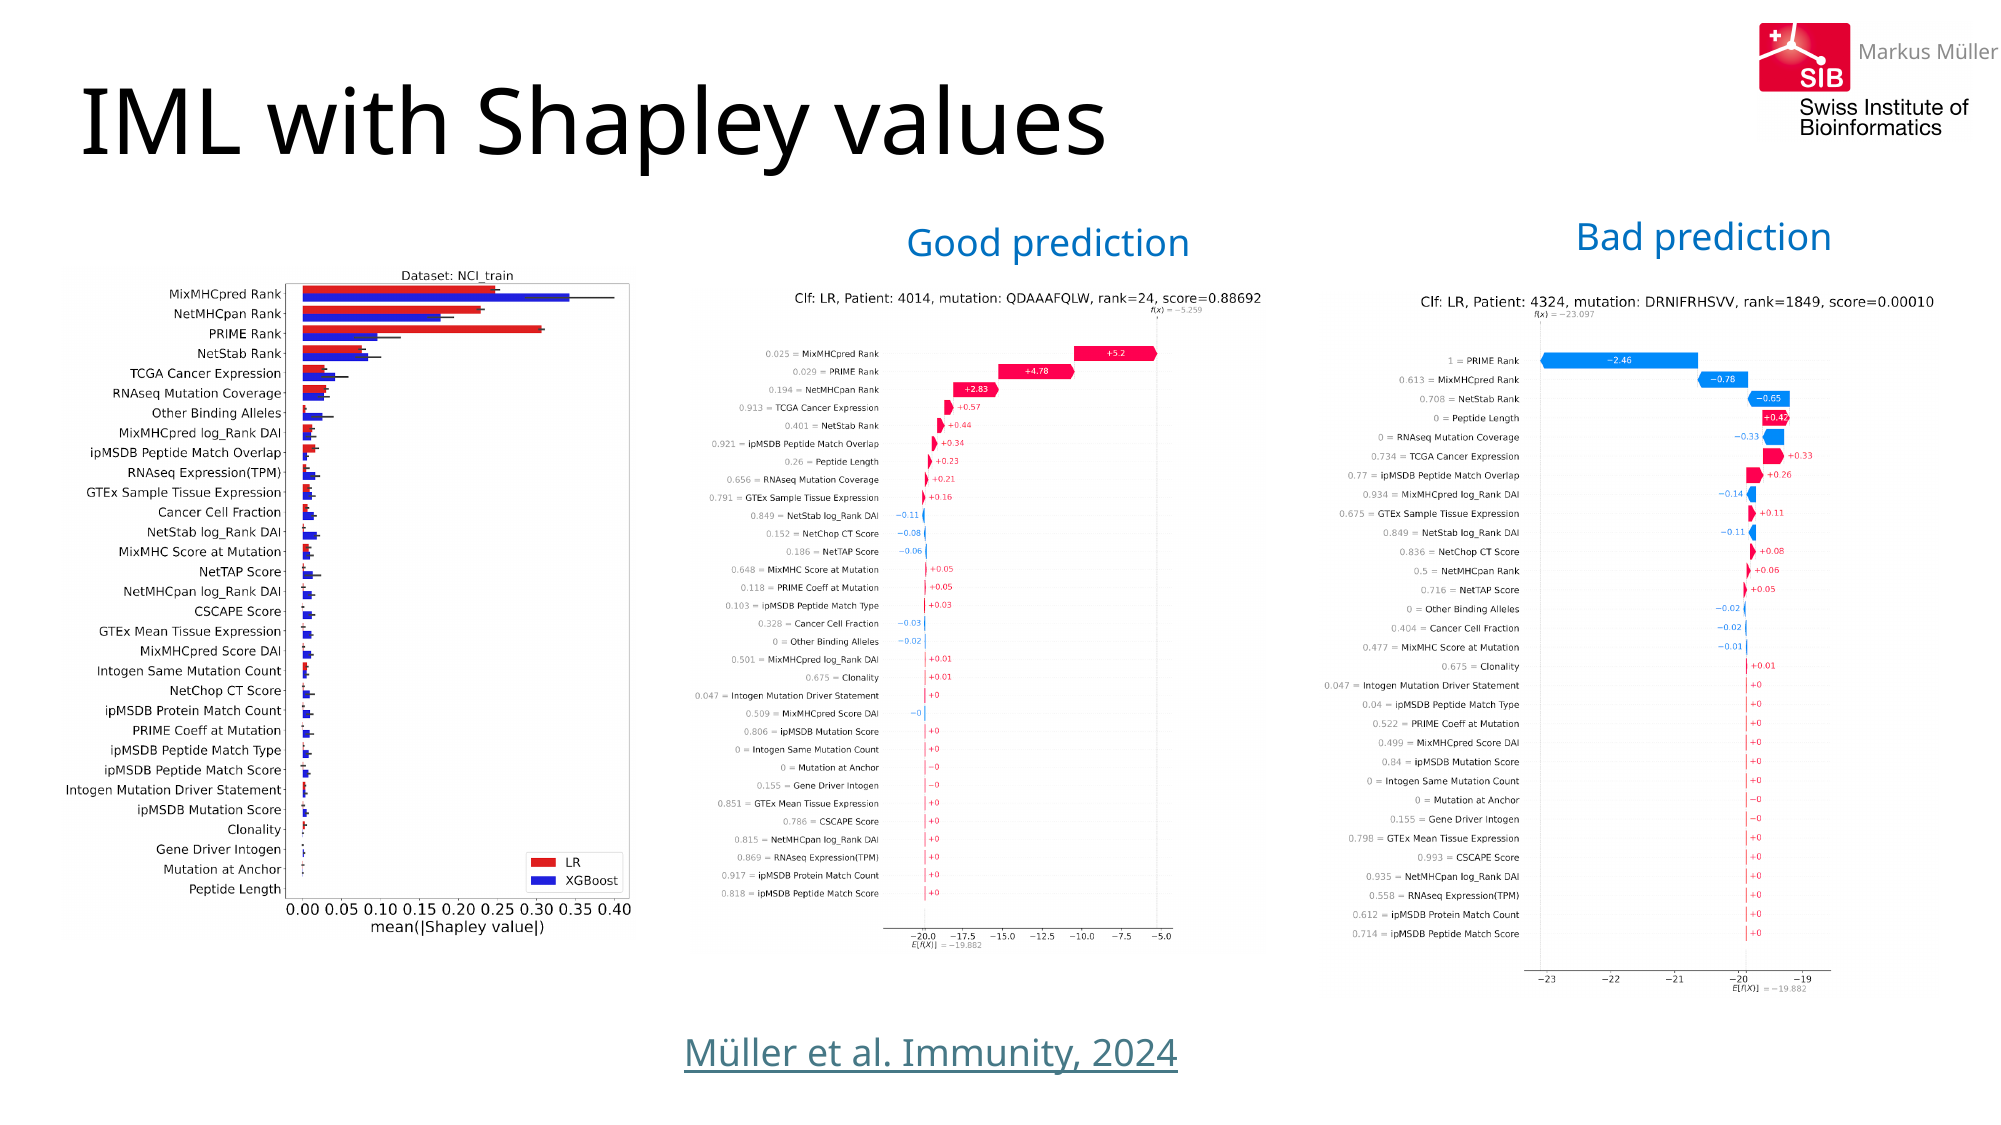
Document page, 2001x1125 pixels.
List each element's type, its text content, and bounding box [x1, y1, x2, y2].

text_box Good prediction [891, 212, 1206, 272]
text_box Müller et al. Immunity, 2024 [669, 1021, 1193, 1088]
text_box Markus Müller [1974, 21, 2000, 81]
title IML with Shapley values [65, 52, 1800, 197]
picture [1318, 291, 1939, 999]
text_box Bad prediction [1560, 205, 1848, 266]
picture [690, 288, 1266, 955]
picture [60, 266, 637, 940]
picture [1757, 20, 1974, 142]
